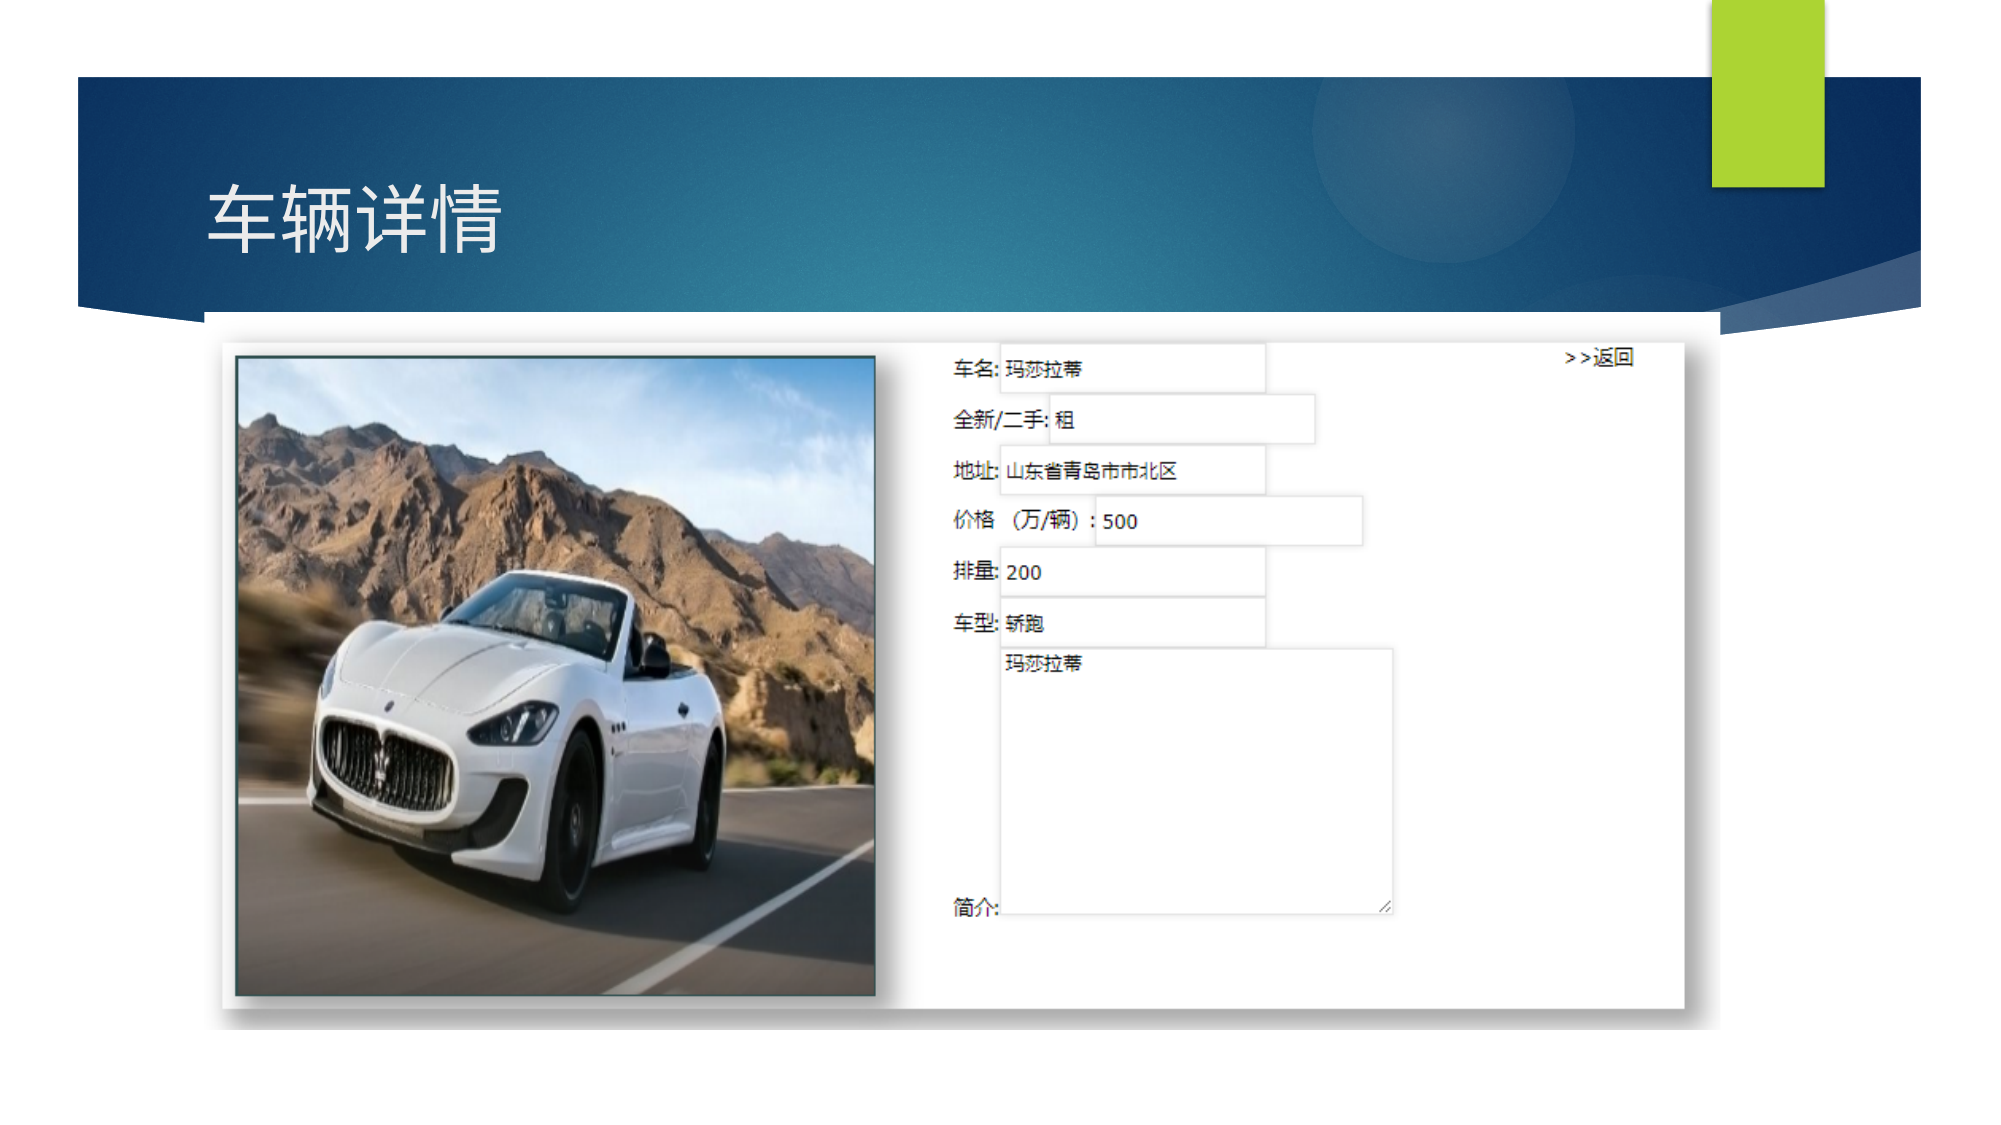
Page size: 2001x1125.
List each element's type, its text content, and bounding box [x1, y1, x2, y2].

picture [204, 312, 1721, 1031]
title 车辆详情 [189, 159, 1627, 276]
